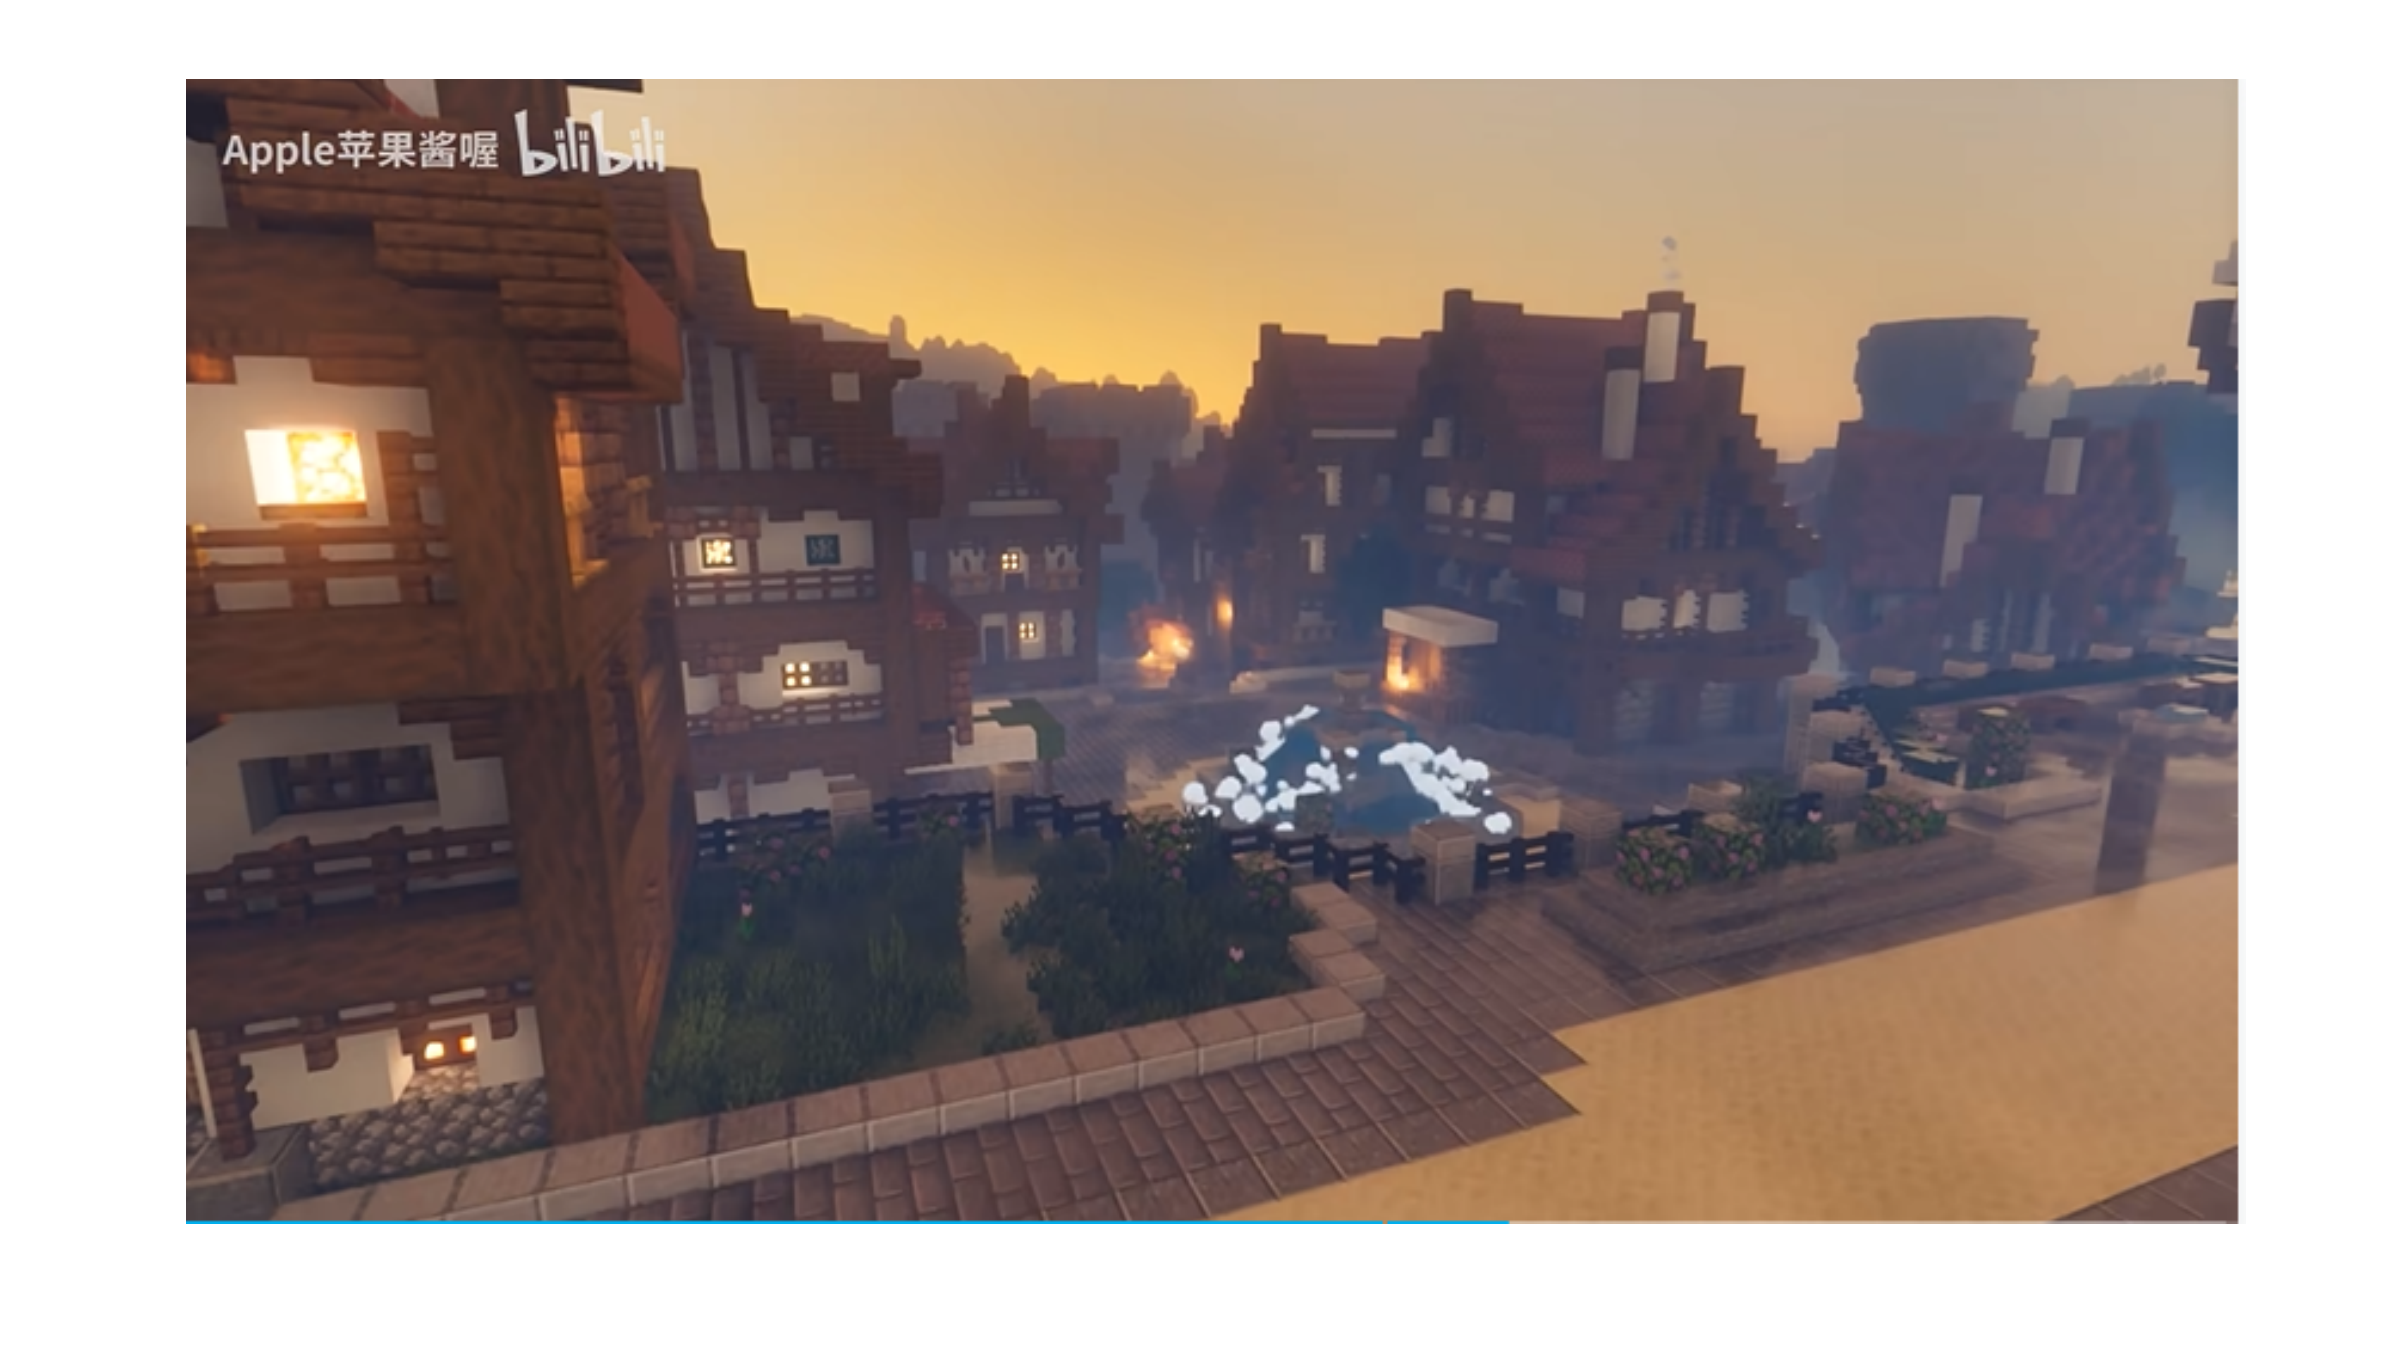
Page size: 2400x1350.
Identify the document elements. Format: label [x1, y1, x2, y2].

picture [186, 79, 2246, 1224]
